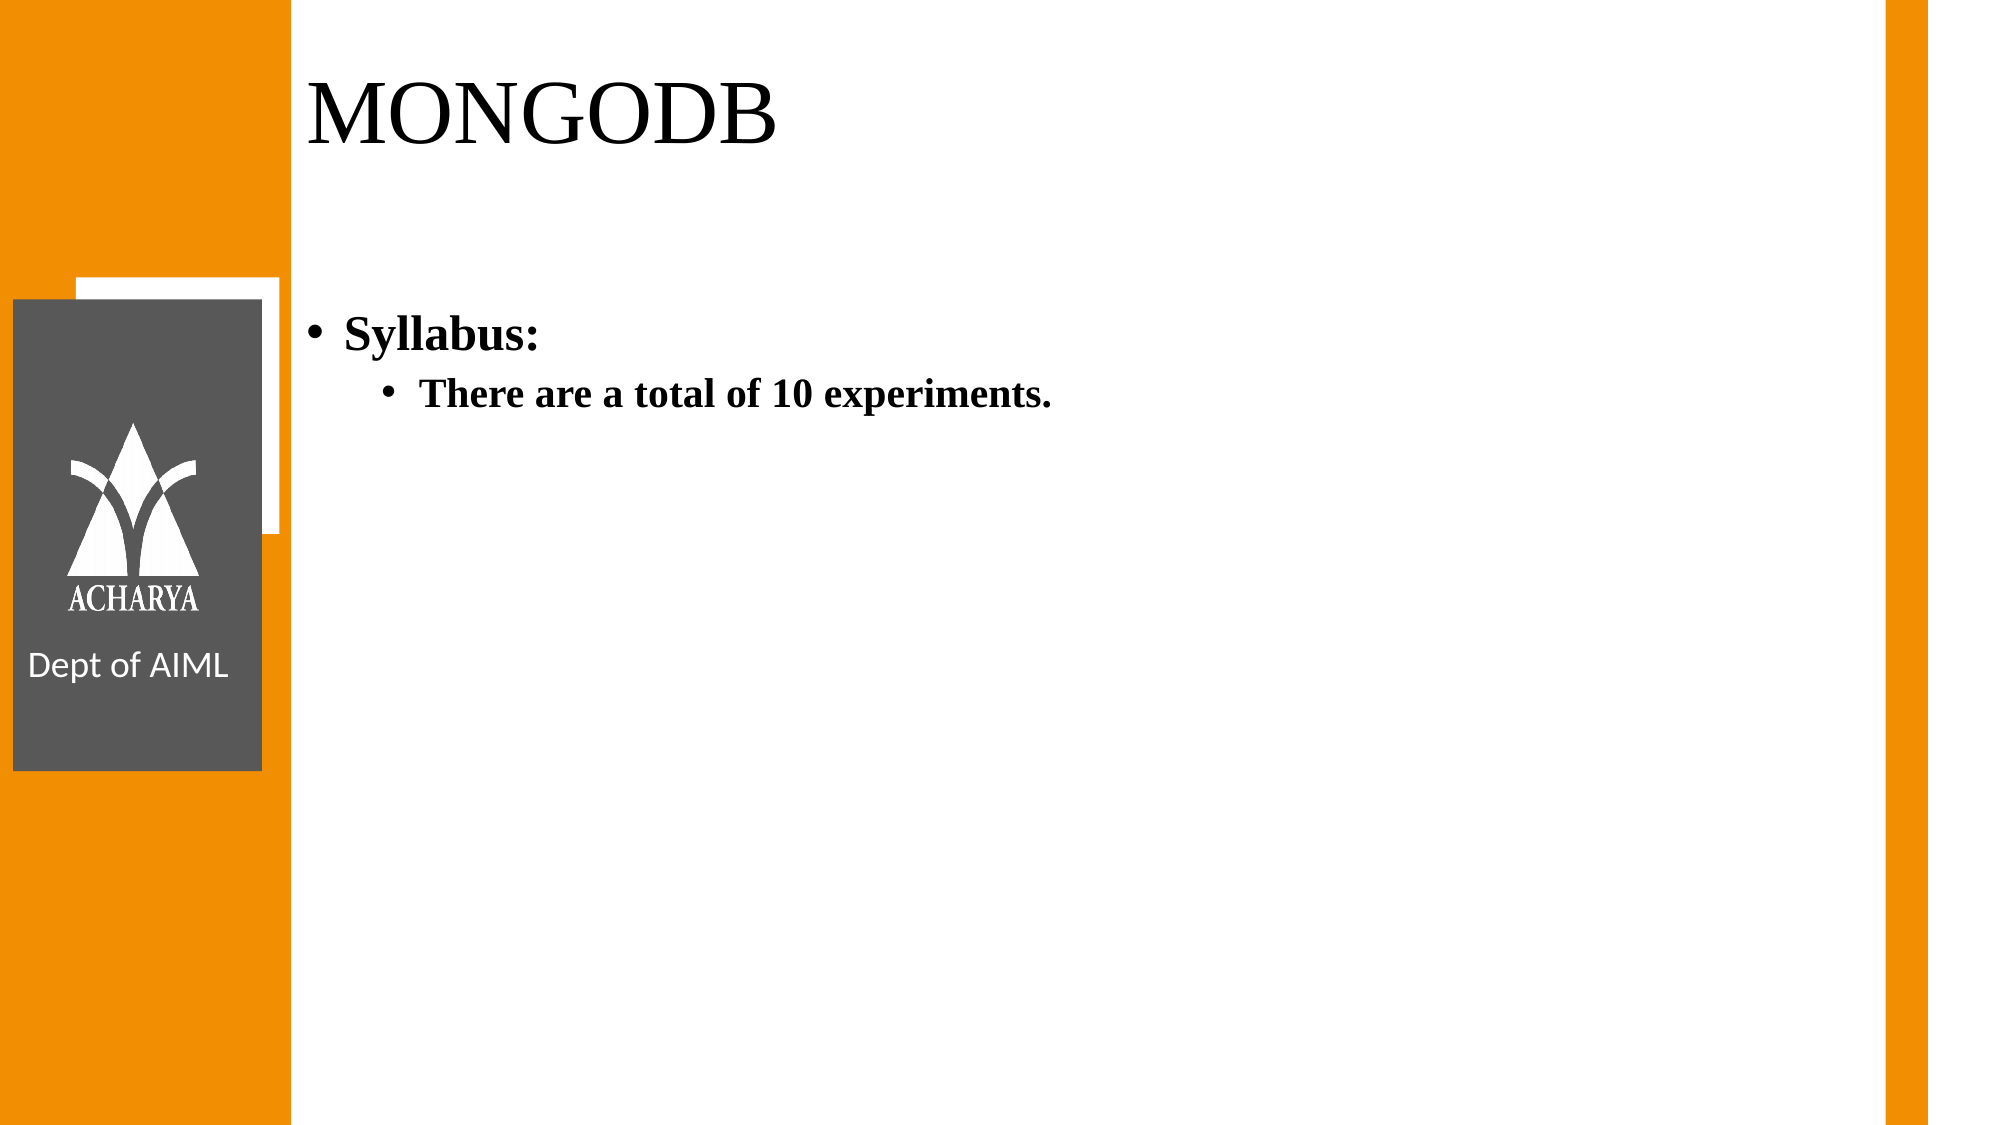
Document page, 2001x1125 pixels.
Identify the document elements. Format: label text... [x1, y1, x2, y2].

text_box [13, 277, 280, 772]
title MONGODB [292, 59, 1863, 278]
list Syllabus: There are a total of 10 experiments. [292, 299, 1863, 1125]
text_box [0, 0, 292, 1125]
text_box [1885, 0, 1928, 1125]
